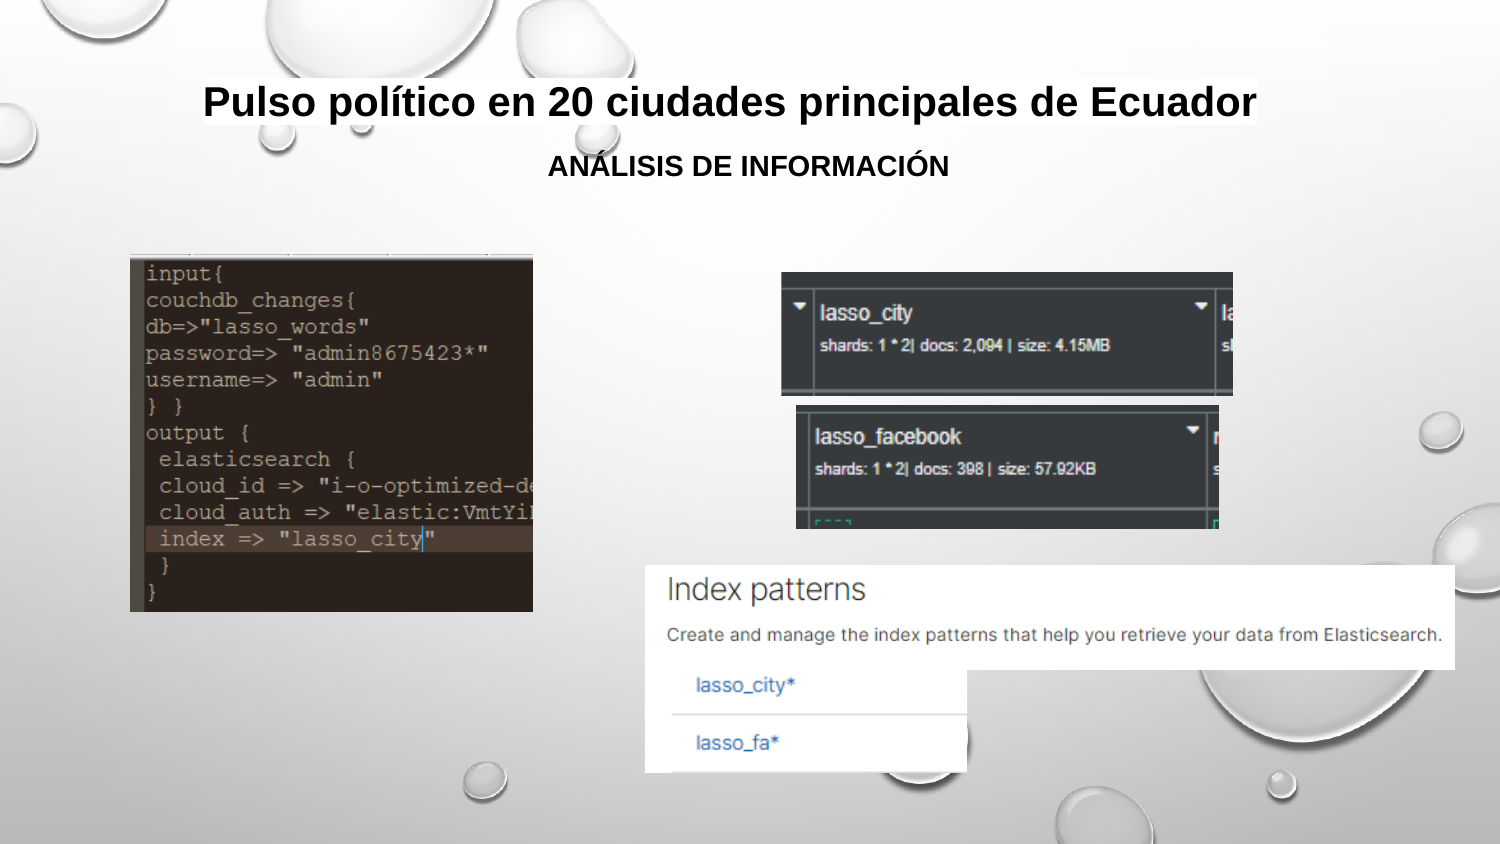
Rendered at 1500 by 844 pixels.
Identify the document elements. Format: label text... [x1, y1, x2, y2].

text_box Pulso político en 20 ciudades principales de Ecuador [187, 51, 1313, 140]
text_box ANÁLISIS DE INFORMACIÓN [532, 132, 968, 198]
picture [0, 0, 1500, 844]
